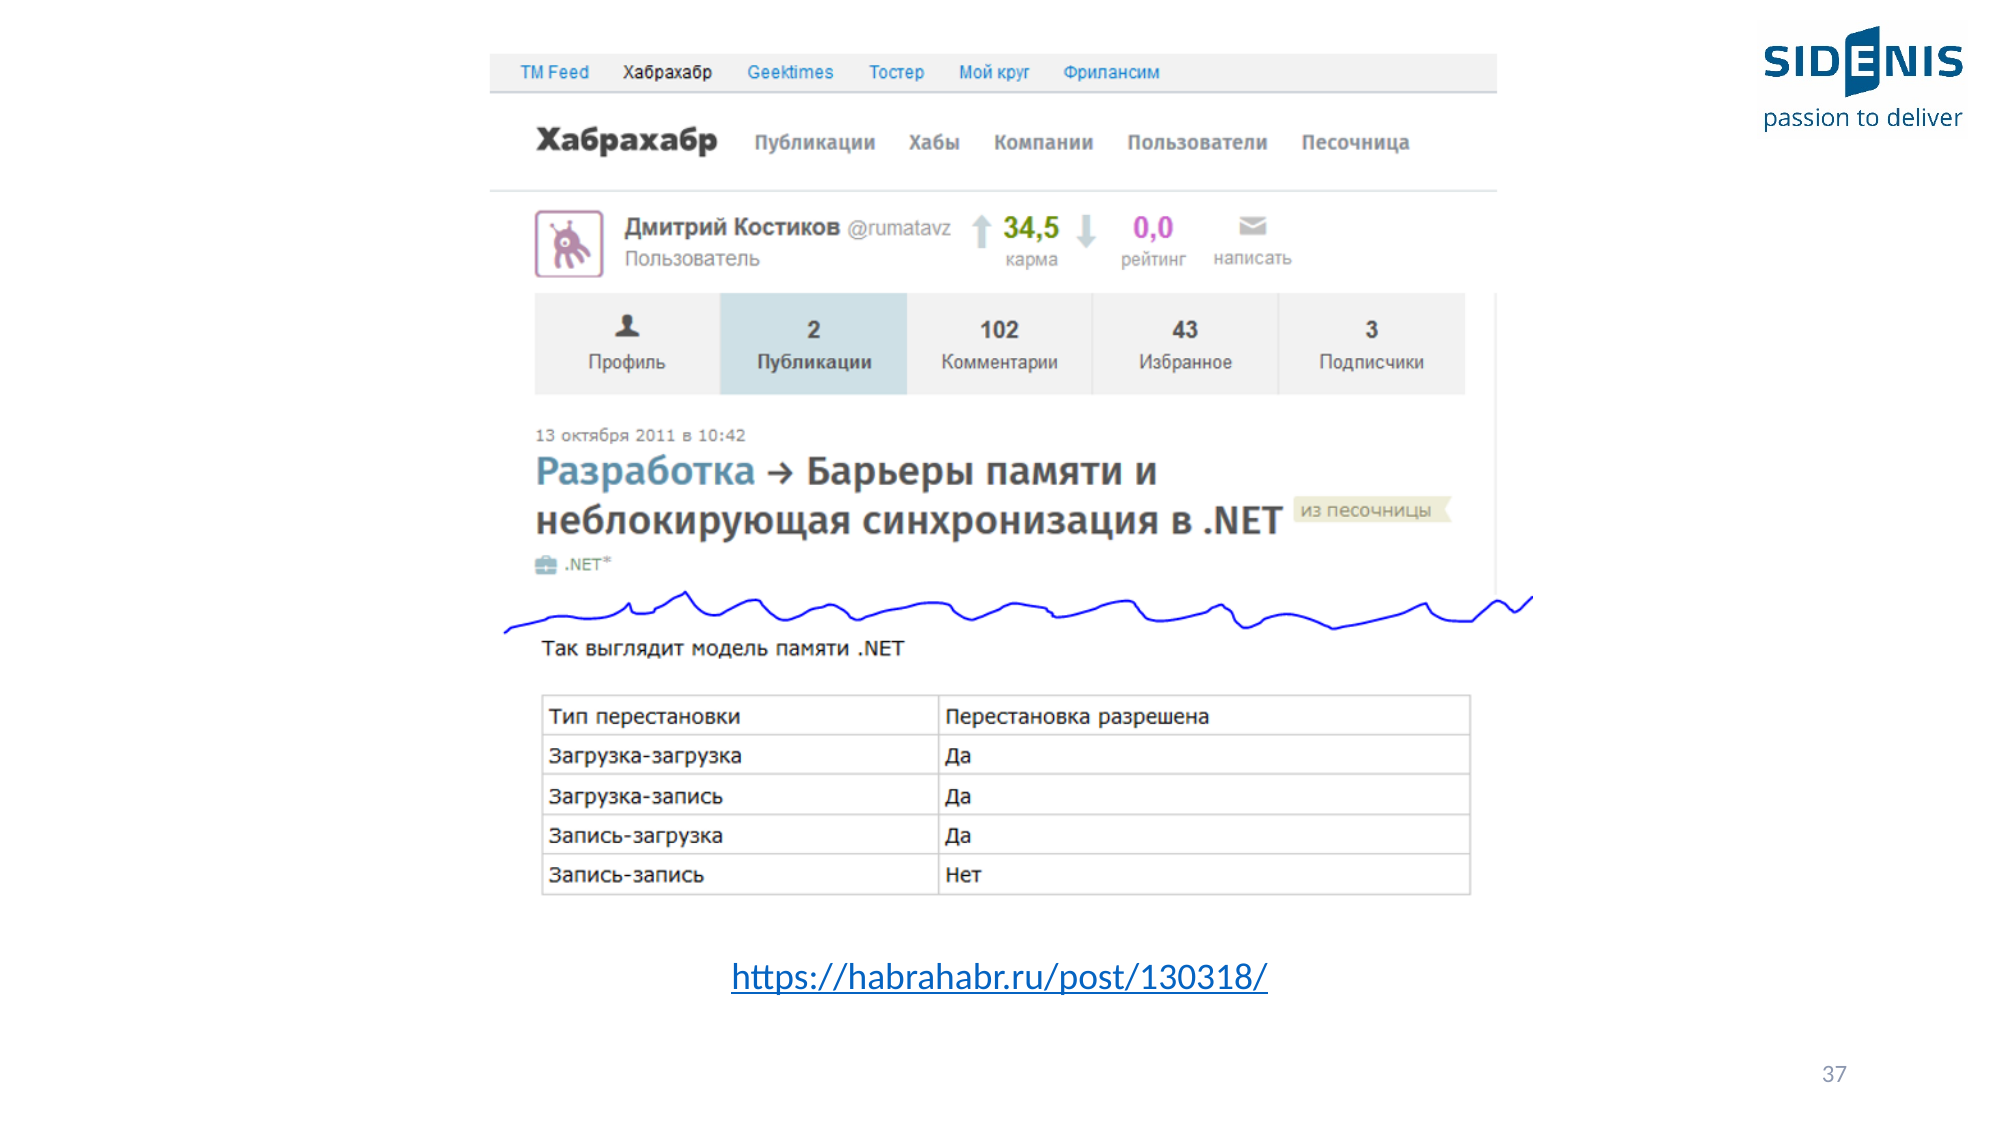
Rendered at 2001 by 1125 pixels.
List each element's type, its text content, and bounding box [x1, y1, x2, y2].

picture [1757, 20, 1968, 139]
slide_number 37 [1412, 1042, 1863, 1103]
picture [467, 36, 1533, 908]
text_box https://habrahabr.ru/post/130318/ [716, 944, 1284, 1005]
